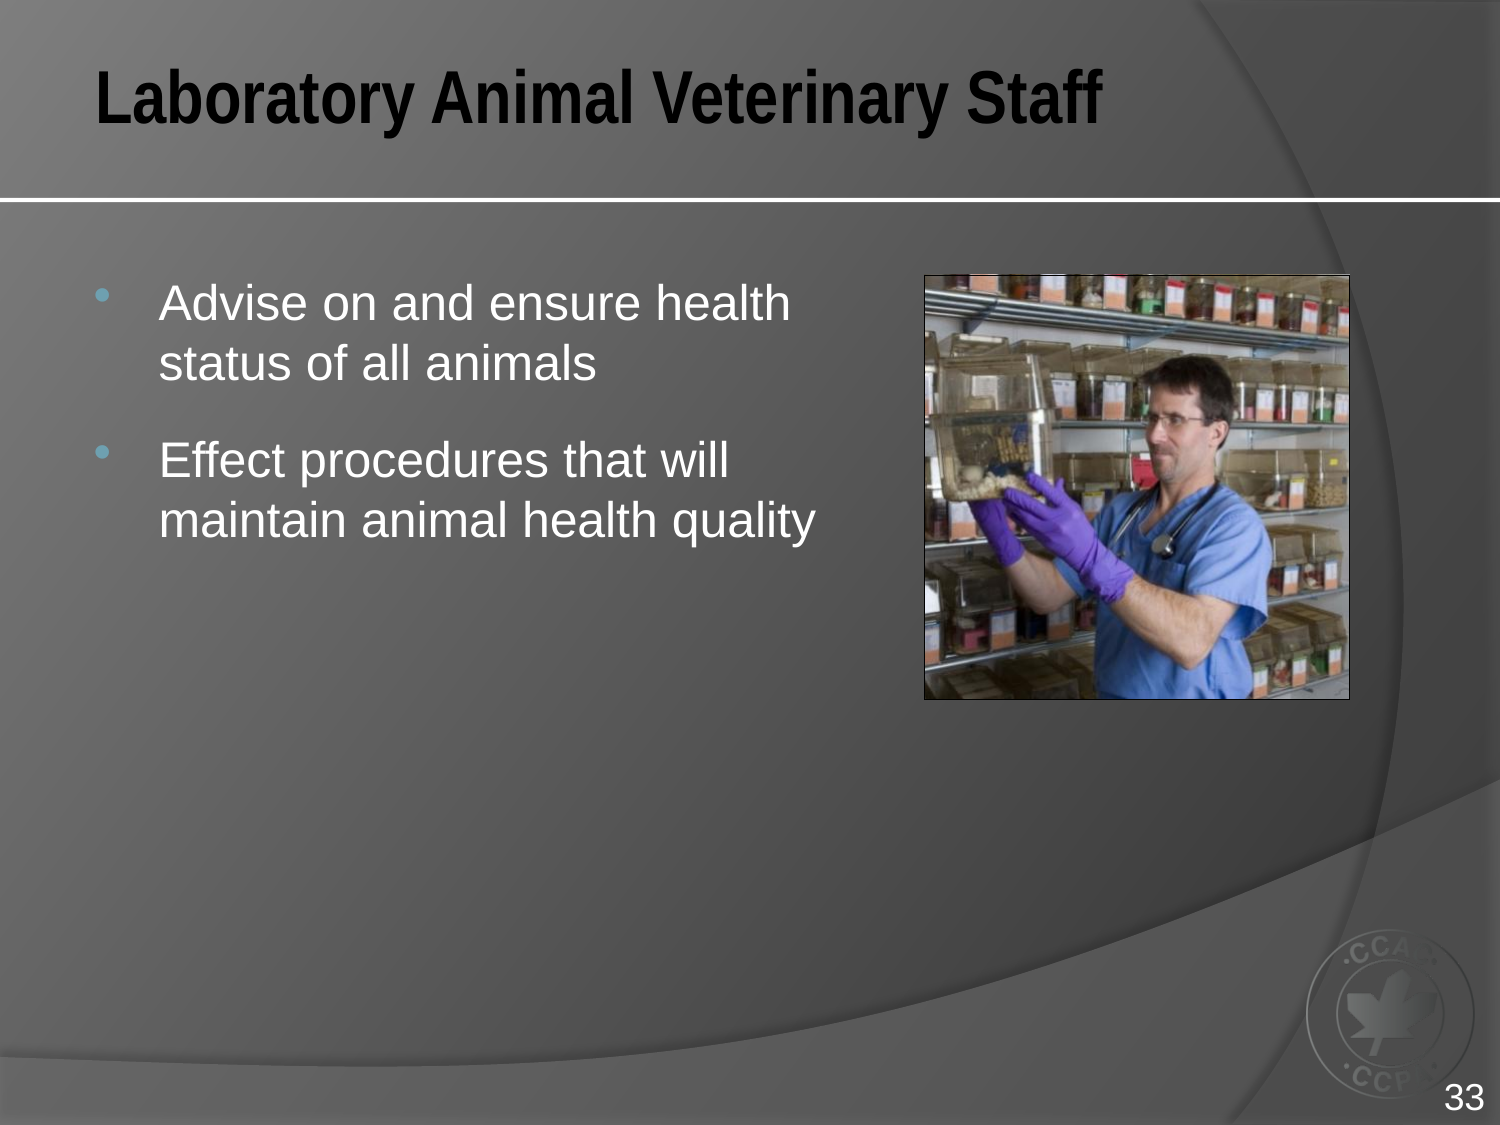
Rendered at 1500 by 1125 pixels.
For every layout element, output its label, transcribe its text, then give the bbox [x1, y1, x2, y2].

title Laboratory Animal Veterinary Staff [87, 0, 1313, 188]
picture [1306, 929, 1475, 1065]
picture [924, 274, 1350, 700]
text_box 33 [1149, 1065, 1500, 1125]
list Advise on and ensure health status of all animals Effect procedures that will maintain animal health quality [75, 262, 850, 1005]
